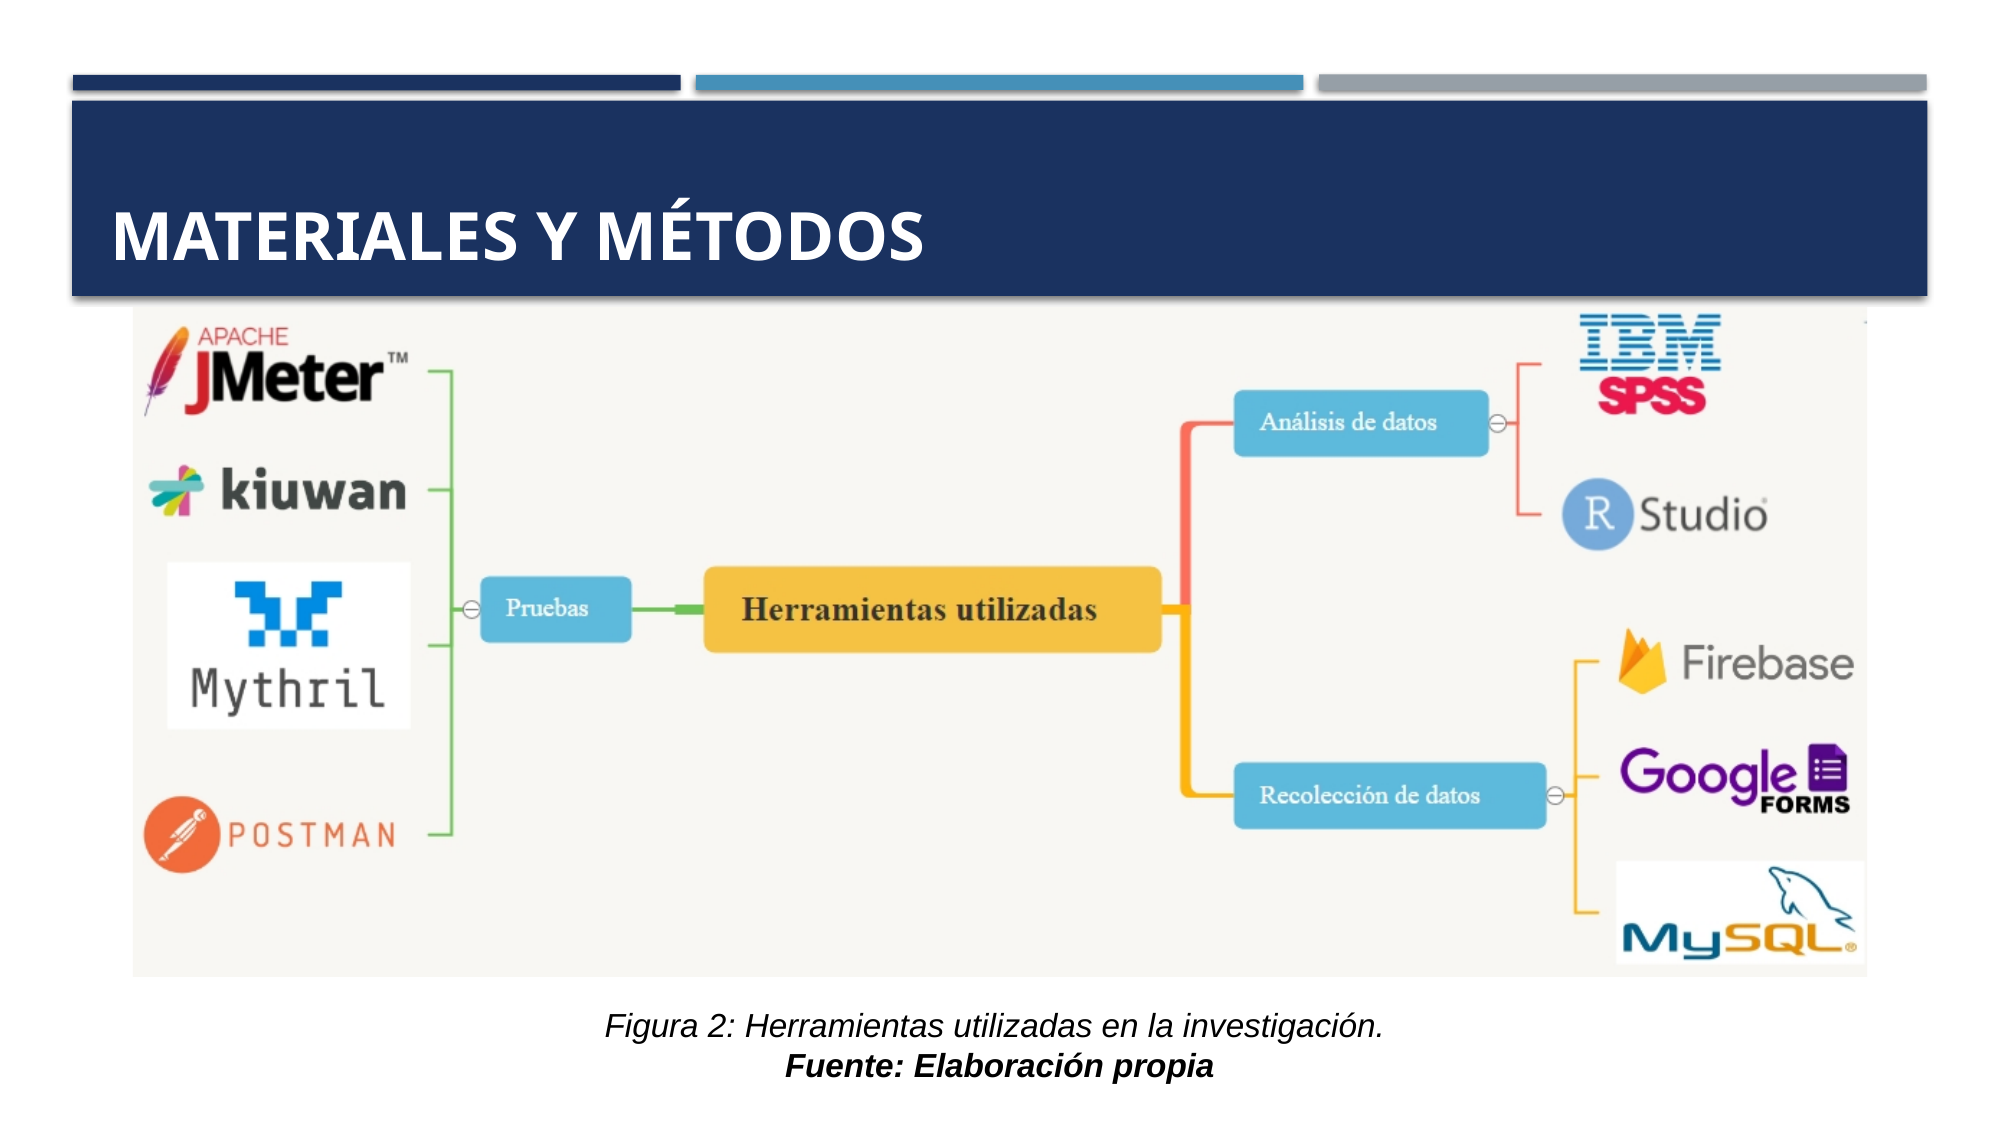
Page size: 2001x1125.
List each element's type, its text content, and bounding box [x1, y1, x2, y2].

text_box Figura 2: Herramientas utilizadas en la investigación. Fuente: Elaboración propia [589, 996, 1411, 1092]
title MATERIALES Y MÉTODOS [95, 115, 1905, 282]
picture [132, 306, 1868, 977]
